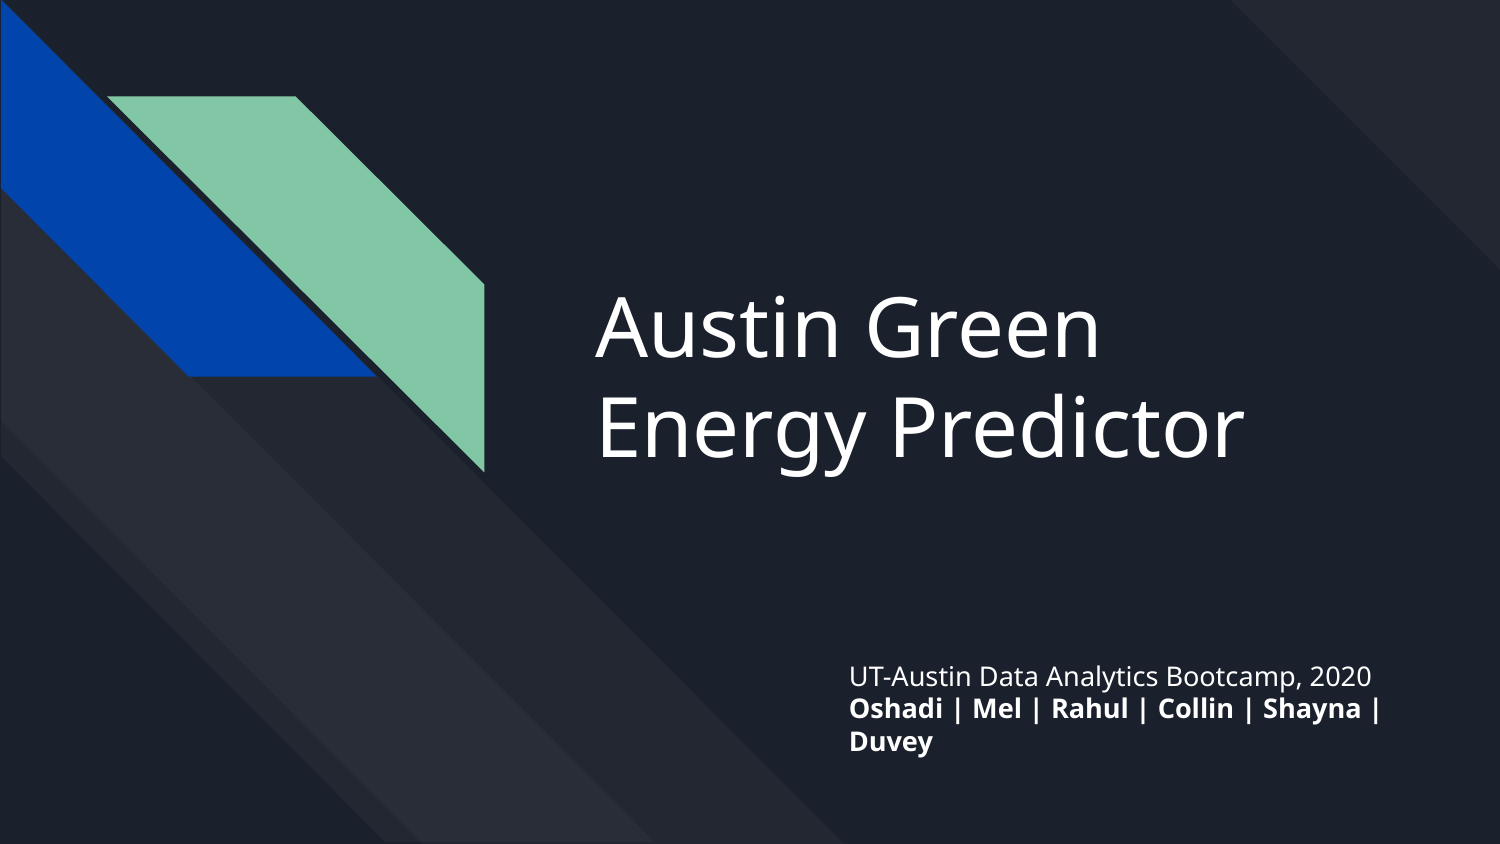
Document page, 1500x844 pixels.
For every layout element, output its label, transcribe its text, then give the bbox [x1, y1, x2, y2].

subtitle UT-Austin Data Analytics Bootcamp, 2020 Oshadi | Mel | Rahul | Collin | Shayna | Duvey [833, 643, 1404, 727]
title Austin Green Energy Predictor [580, 258, 1404, 518]
